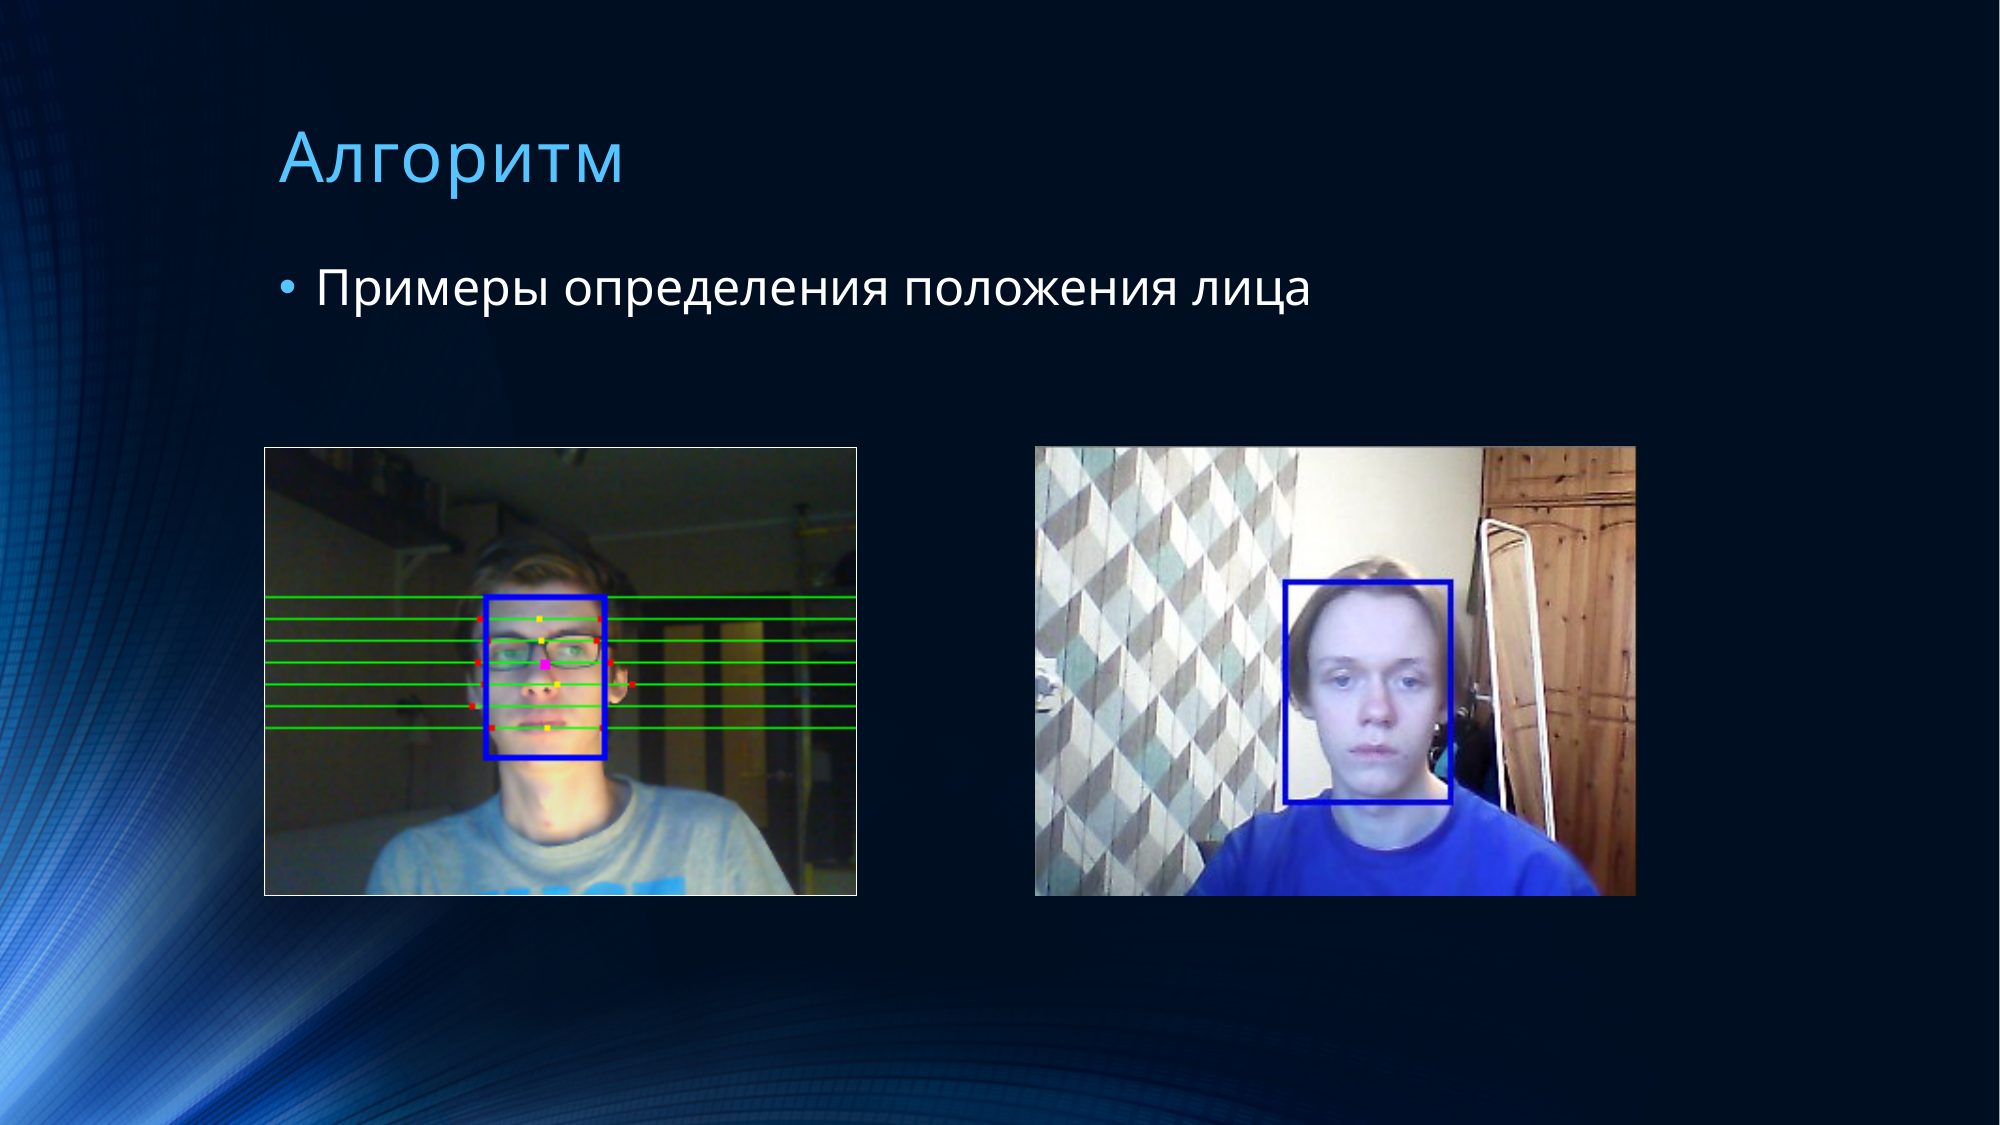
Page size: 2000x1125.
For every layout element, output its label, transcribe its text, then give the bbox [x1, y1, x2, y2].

picture [0, 0, 2000, 1125]
title Алгоритм [264, 113, 1177, 205]
text_box Примеры определения положения лица [263, 254, 1763, 516]
